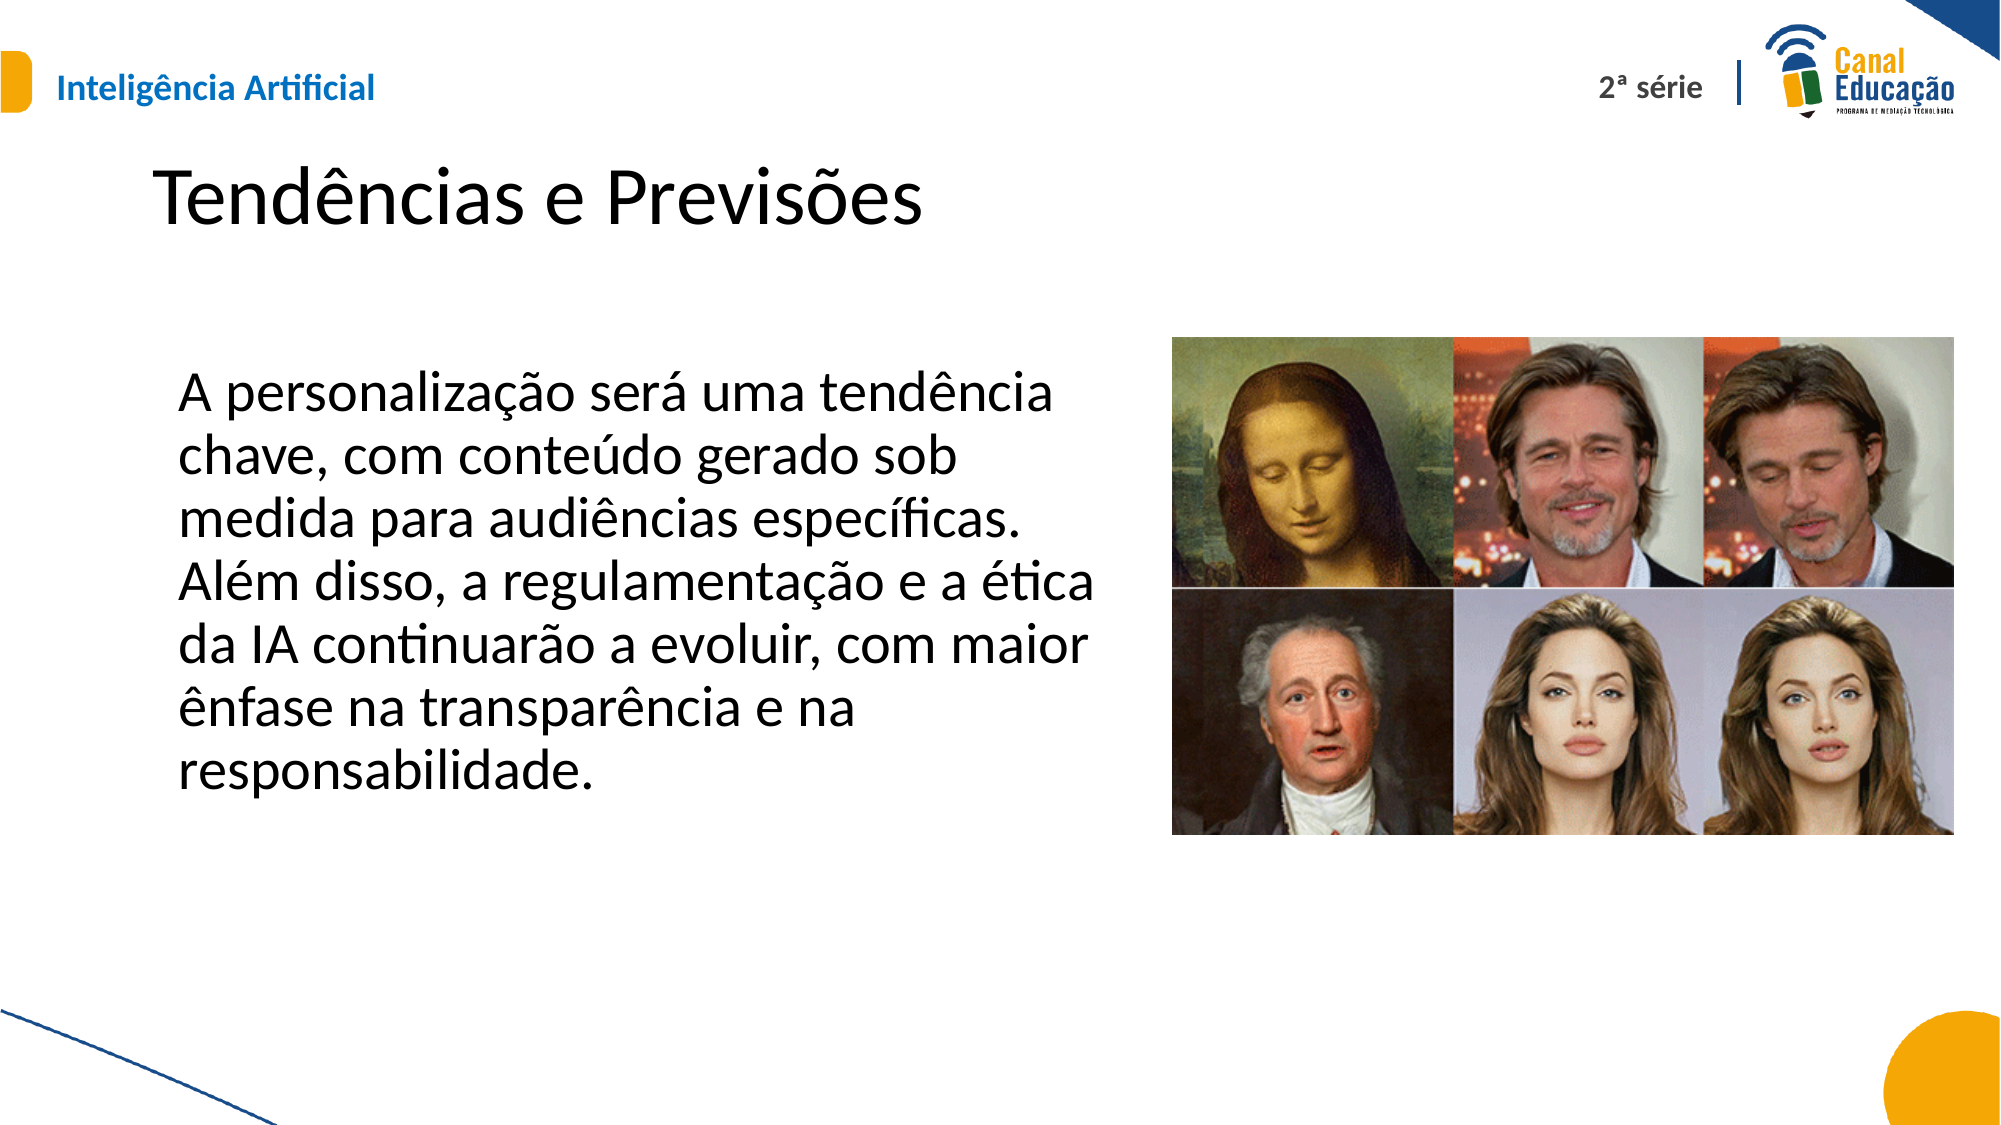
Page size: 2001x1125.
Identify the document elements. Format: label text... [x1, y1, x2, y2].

title Tendências e Previsões [137, 145, 1863, 278]
picture [1172, 337, 1954, 835]
list A personalização será uma tendência chave, com conteúdo gerado sob medida para audiências específicas. Além disso, a regulamentação e a ética da IA continuarão a evoluir, com maior ênfase na transparência e na responsabilidade. [164, 353, 1124, 1036]
